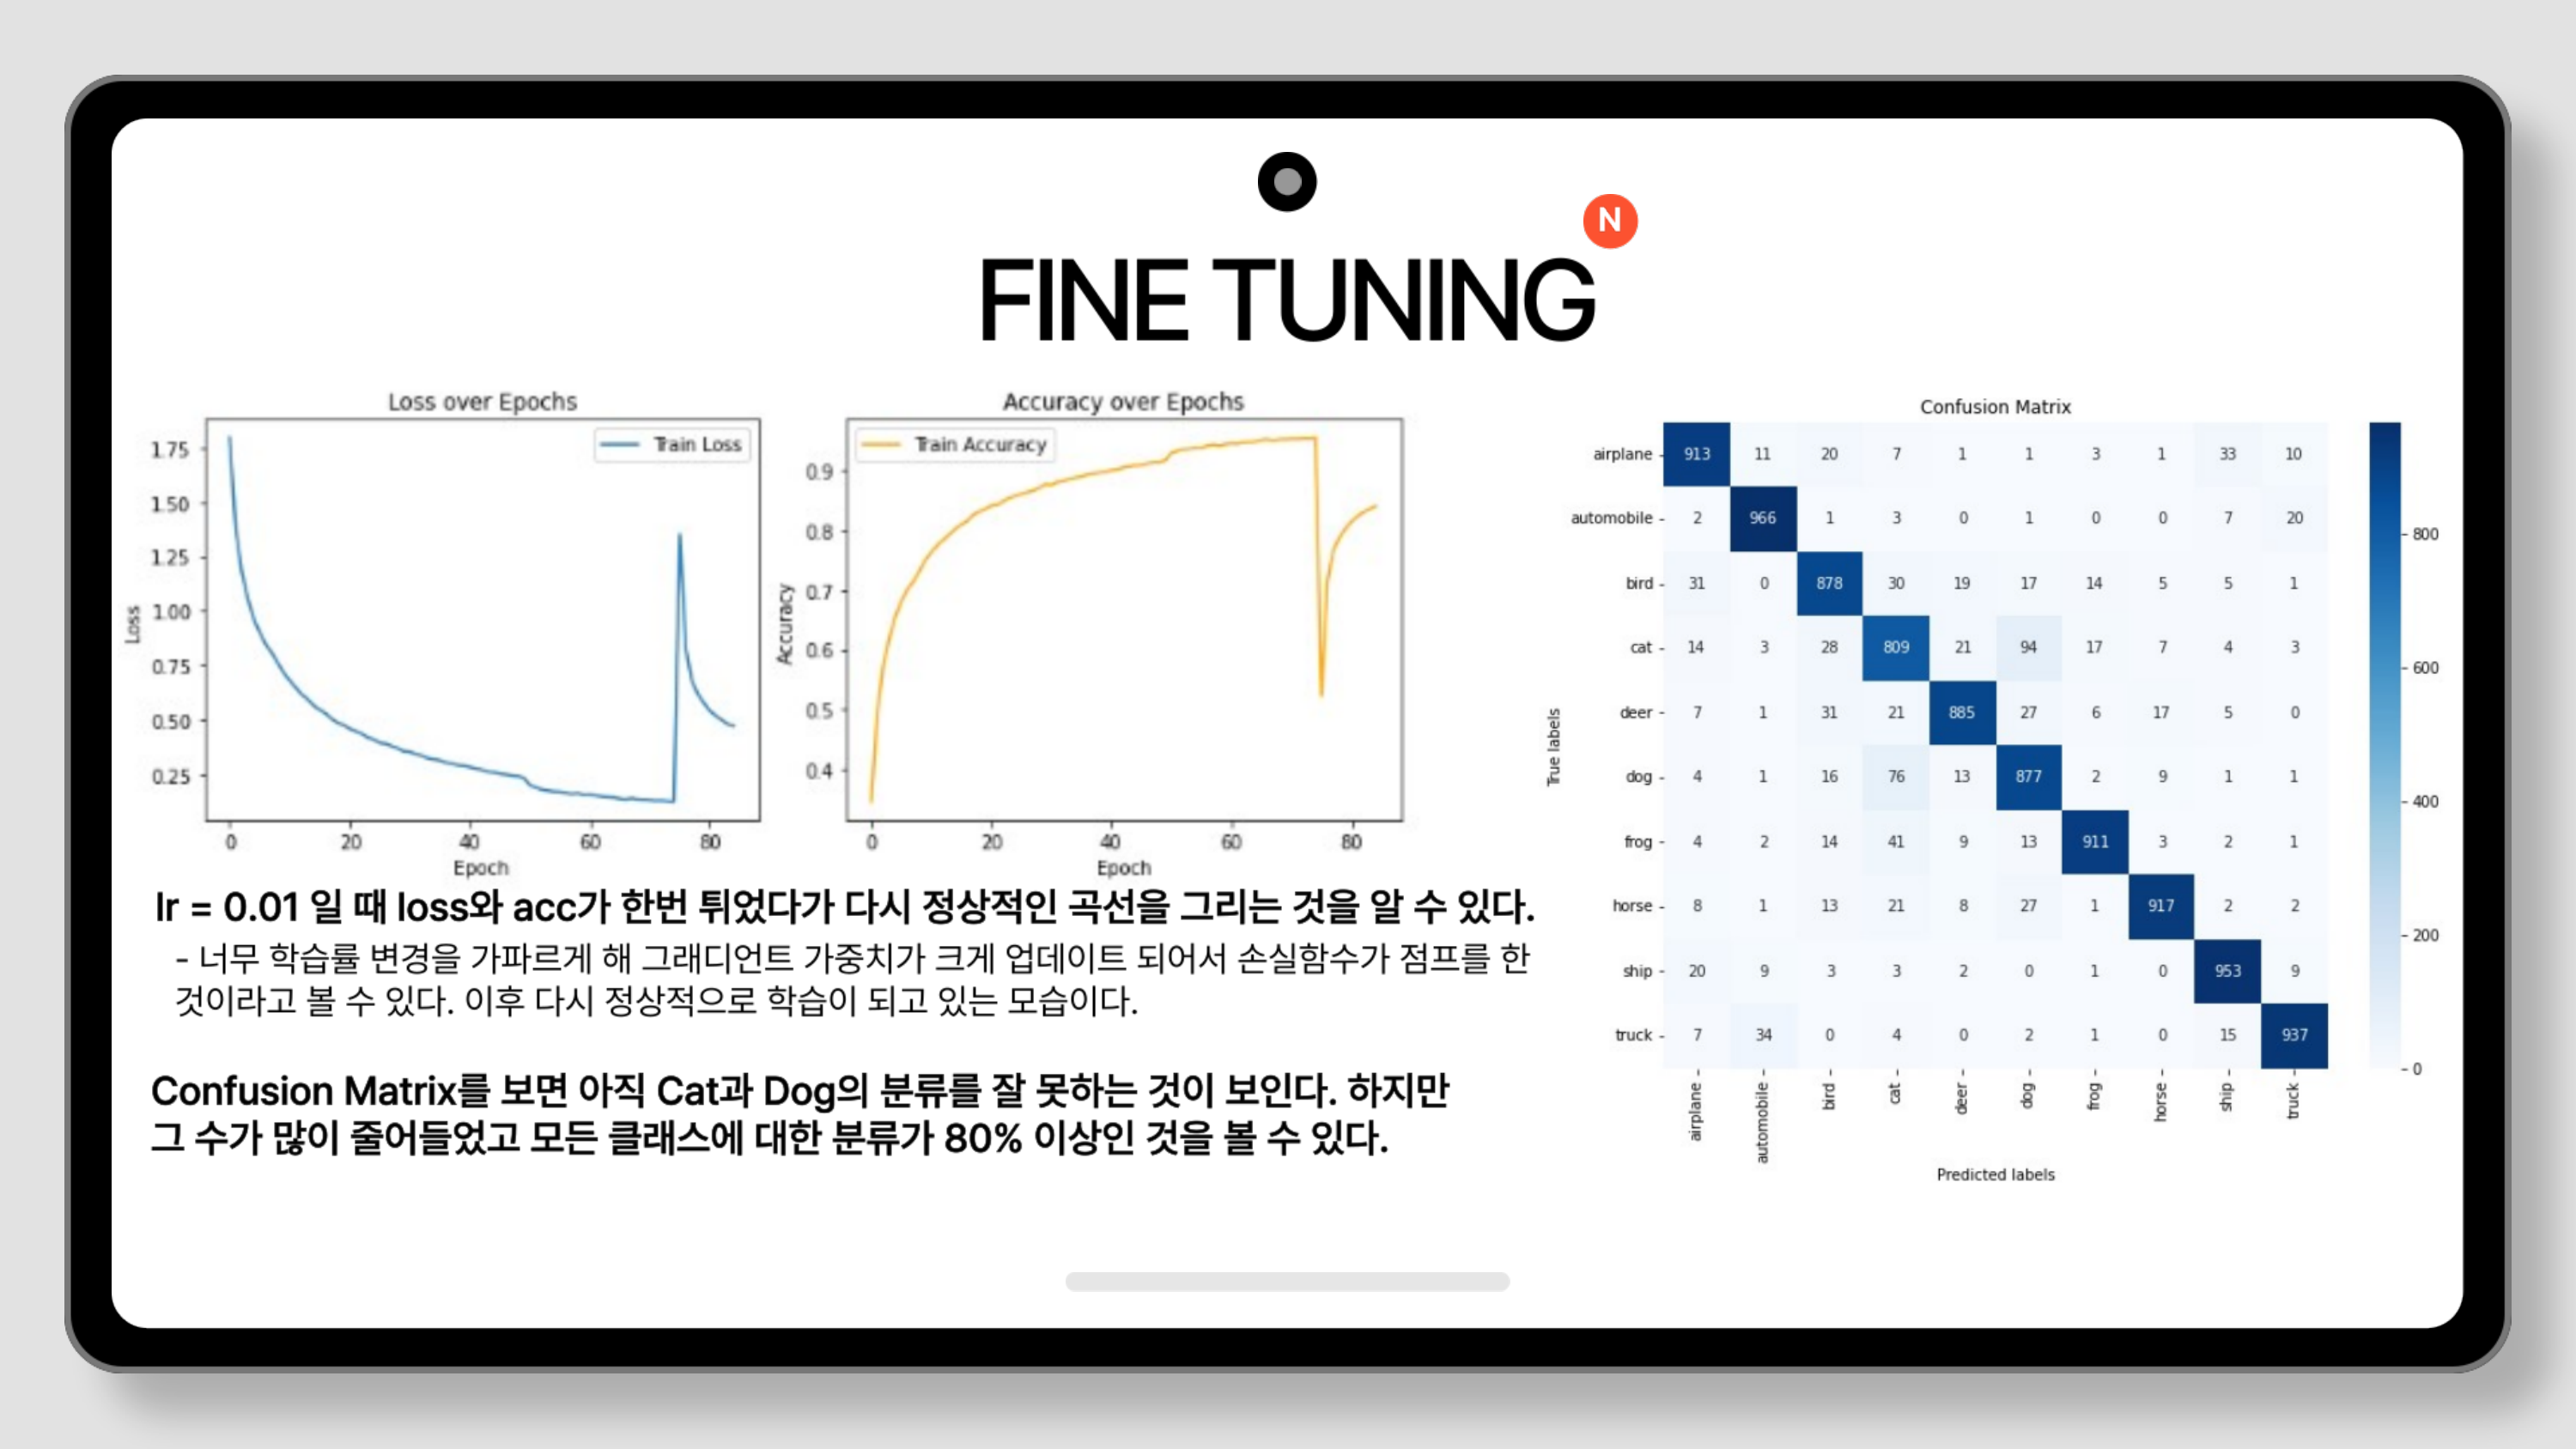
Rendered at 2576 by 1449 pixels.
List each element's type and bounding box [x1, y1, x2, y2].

text_box [118, 373, 2453, 1198]
picture [0, 0, 2576, 1449]
text_box [1539, 397, 2453, 1198]
text_box [64, 75, 2512, 1373]
